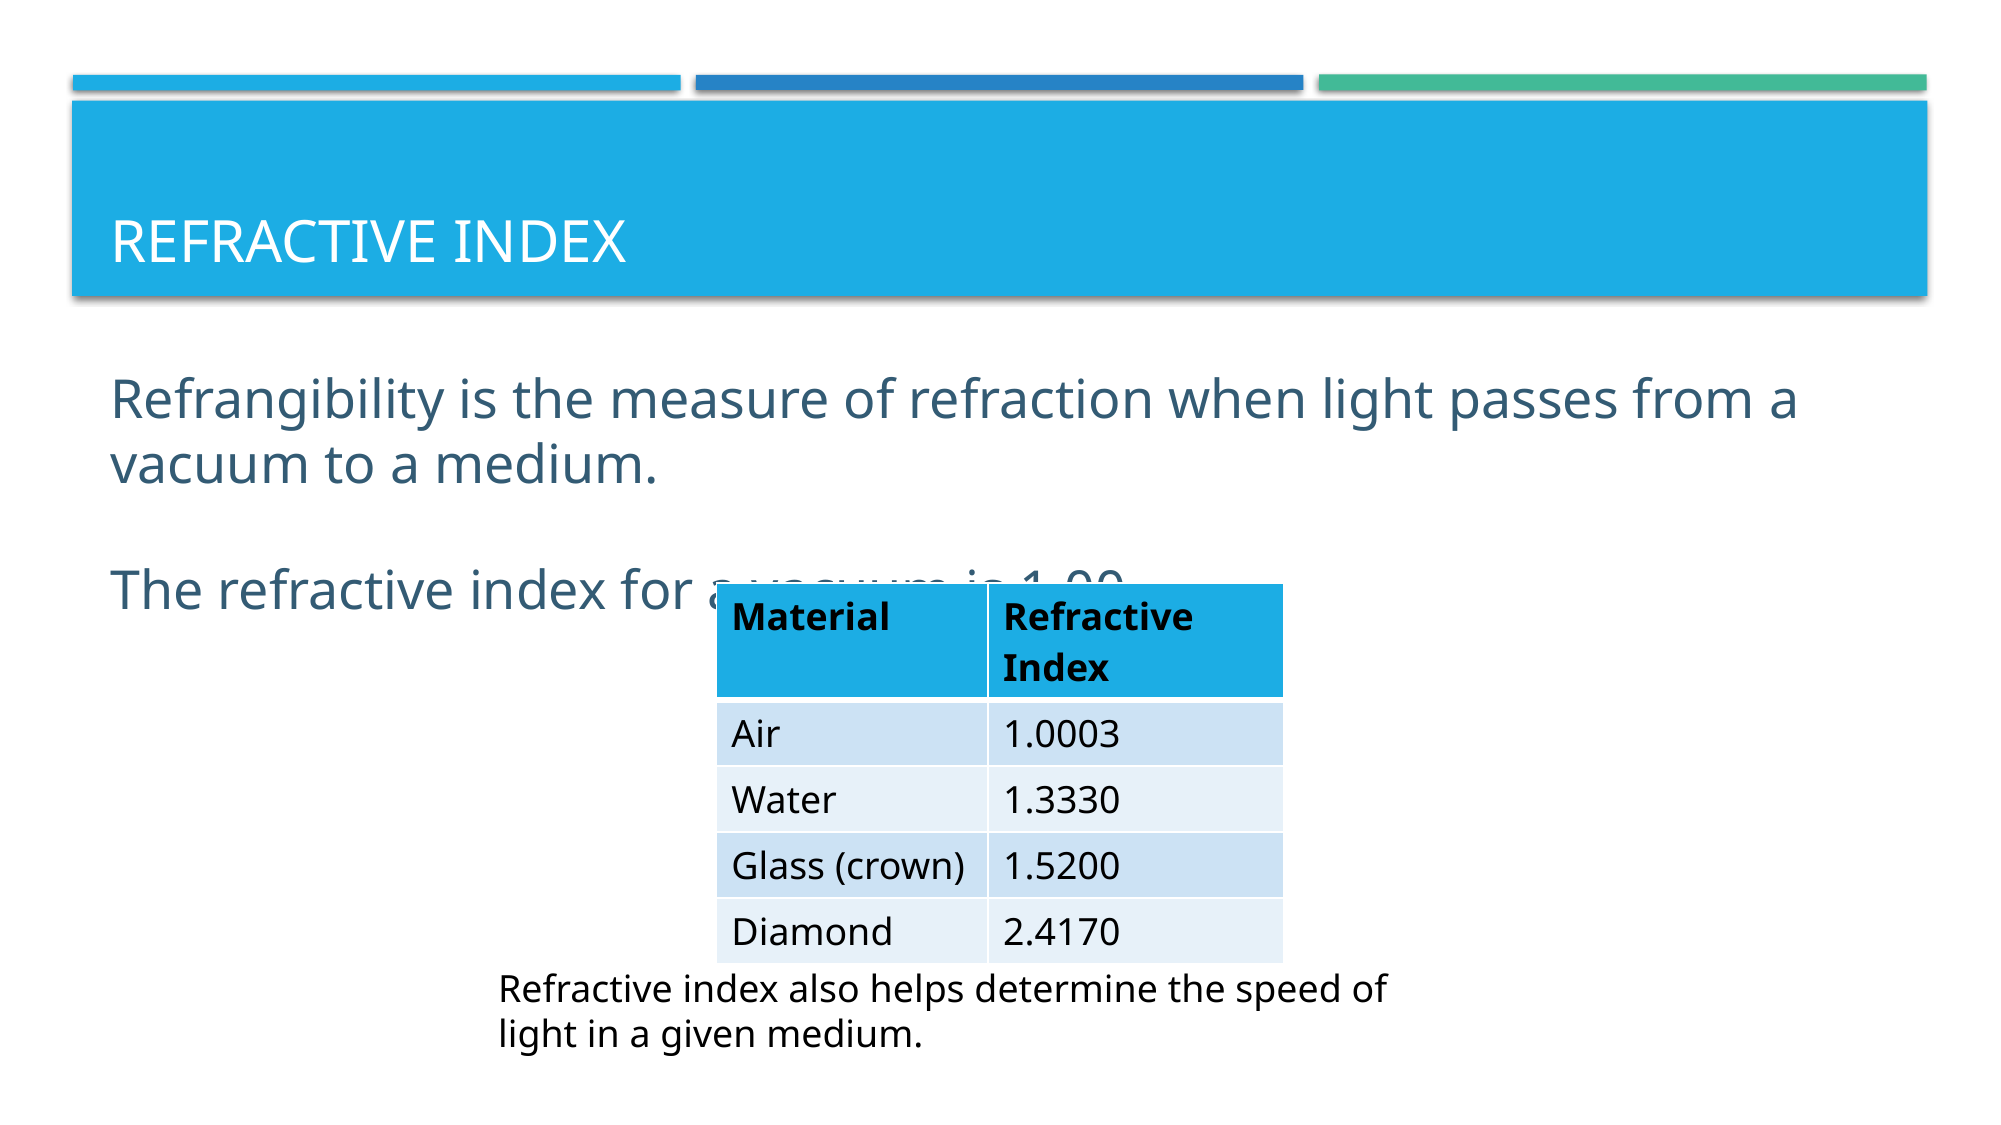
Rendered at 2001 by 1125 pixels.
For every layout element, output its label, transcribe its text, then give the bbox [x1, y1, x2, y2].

text_box Refractive index also helps determine the speed of light in a given medium. [483, 958, 1484, 1063]
table_cell Glass (crown) [717, 833, 987, 897]
list Refrangibility is the measure of refraction when light passes from a vacuum to a medium. The refractive index for a vacuum is 1.00 [95, 357, 1905, 630]
table_cell 2.4170 [989, 899, 1283, 958]
table_cell 1.3330 [989, 767, 1283, 831]
title Refractive index [95, 115, 1905, 282]
table_cell Air [717, 703, 987, 765]
table_cell 1.0003 [989, 703, 1283, 765]
table_cell 1.5200 [989, 833, 1283, 897]
table_header Material [717, 584, 987, 697]
table_header Refractive Index [989, 584, 1283, 697]
table_cell Diamond [717, 899, 987, 958]
table_cell Water [717, 767, 987, 831]
